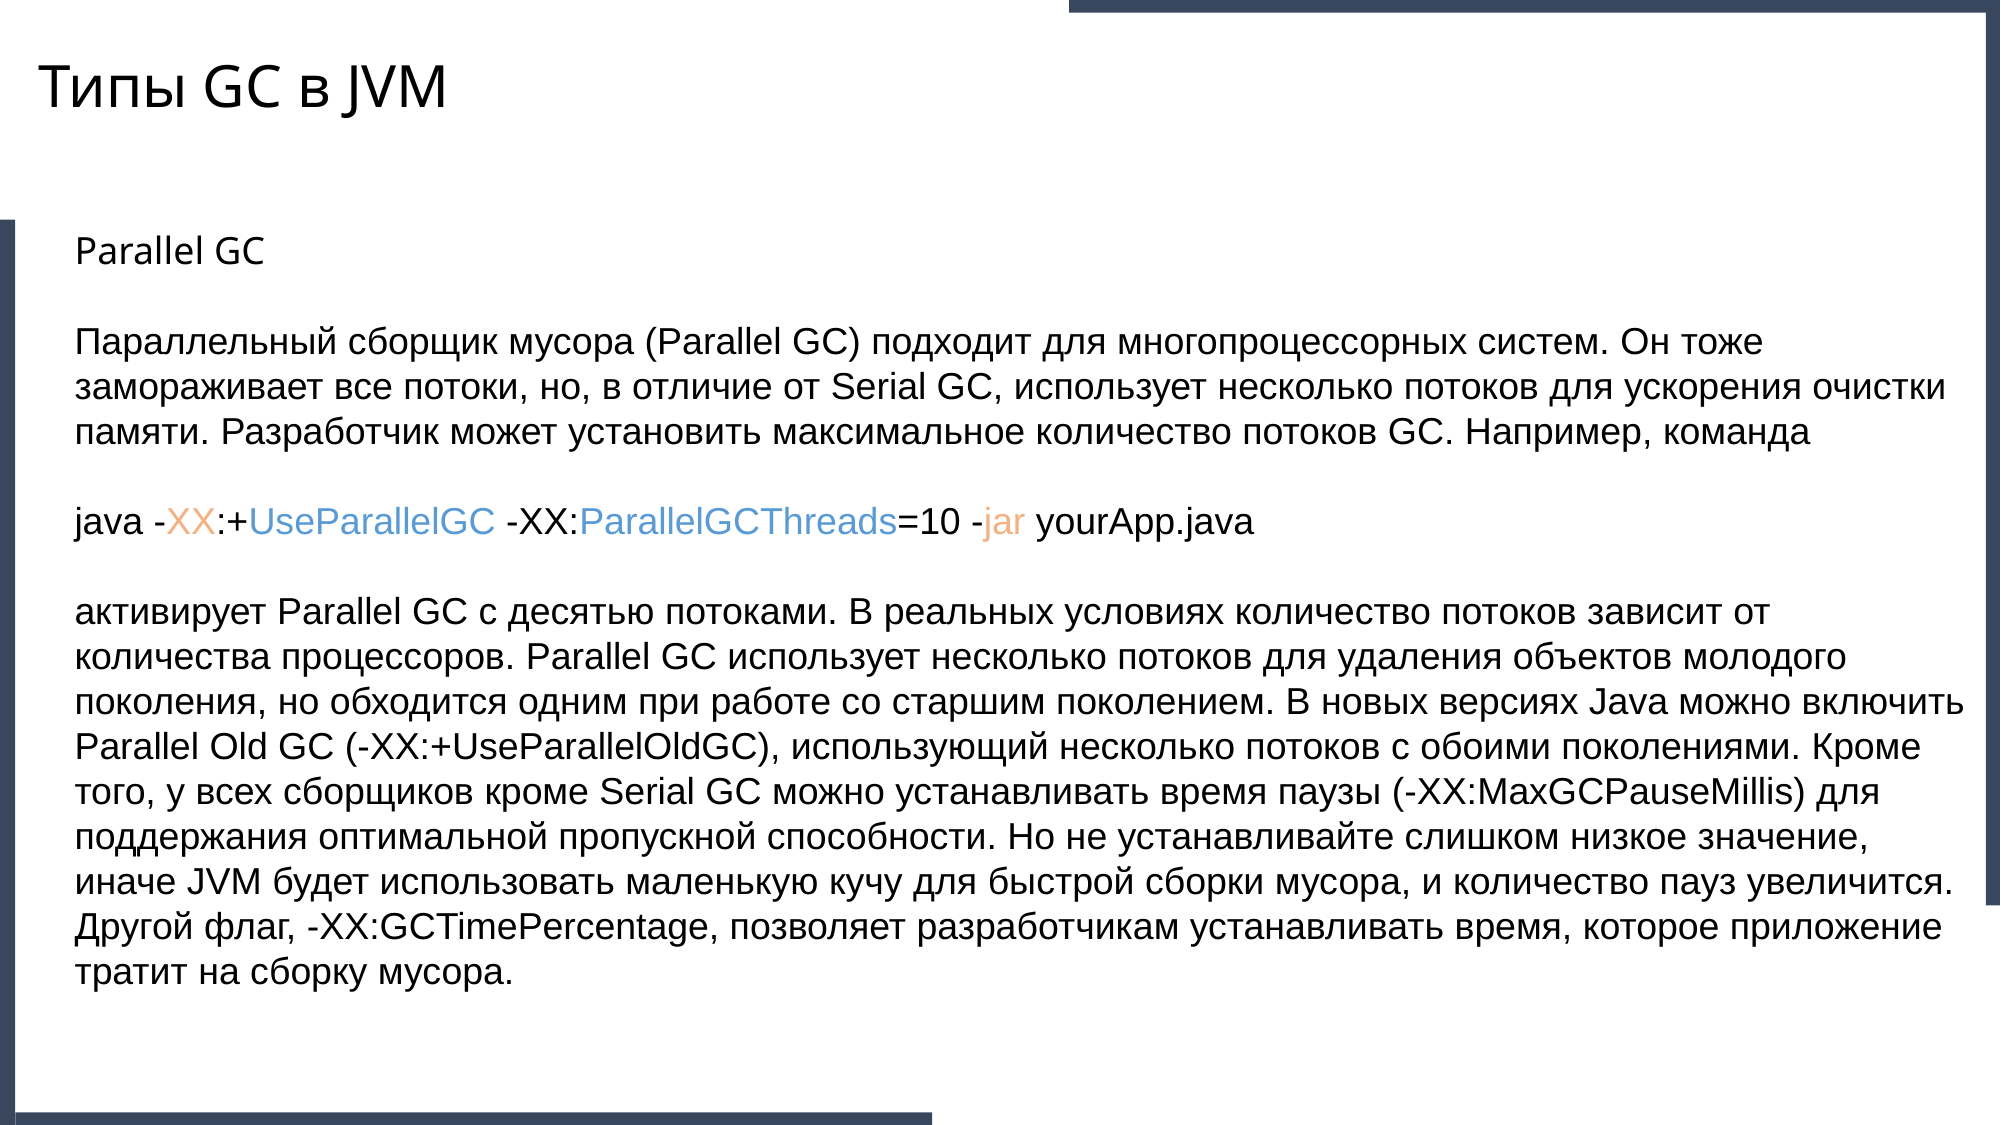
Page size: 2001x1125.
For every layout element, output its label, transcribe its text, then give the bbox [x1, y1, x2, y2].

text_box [0, 219, 933, 1125]
text_box Типы GC в JVM [24, 42, 1068, 127]
text_box Parallel GC Параллельный сборщик мусора (Parallel GC) подходит для многопроцессорных систем. Он тоже замораживает все потоки, но, в отличие от Serial GC, использует несколько потоков для ускорения очистки памяти. Разработчик может установить максимальное количество потоков GC. Например, команда java -XX:+UseParallelGC -XX:ParallelGCThreads=10 -jar yourApp.java активирует Parallel GC с десятью потоками. В реальных условиях количество потоков зависит от количества процессоров. Parallel GC использует несколько потоков для удаления объектов молодого поколения, но обходится одним при работе со старшим поколением. В новых версиях Java можно включить Parallel Old GC (-XX:+UseParallelOldGC), использующий несколько потоков с обоими поколениями. Кроме того, у всех сборщиков кроме Serial GC можно устанавливать время паузы (-XX:MaxGCPauseMillis) для поддержания оптимальной пропускной способности. Но не устанавливайте слишком низкое значение, иначе JVM будет использовать маленькую кучу для быстрой сборки мусора, и количество пауз увеличится. Другой флаг, -XX:GCTimePercentage, позволяет разработчикам устанавливать время, которое приложение тратит на сборку мусора. [933, 219, 1986, 1000]
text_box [1068, 0, 2000, 906]
